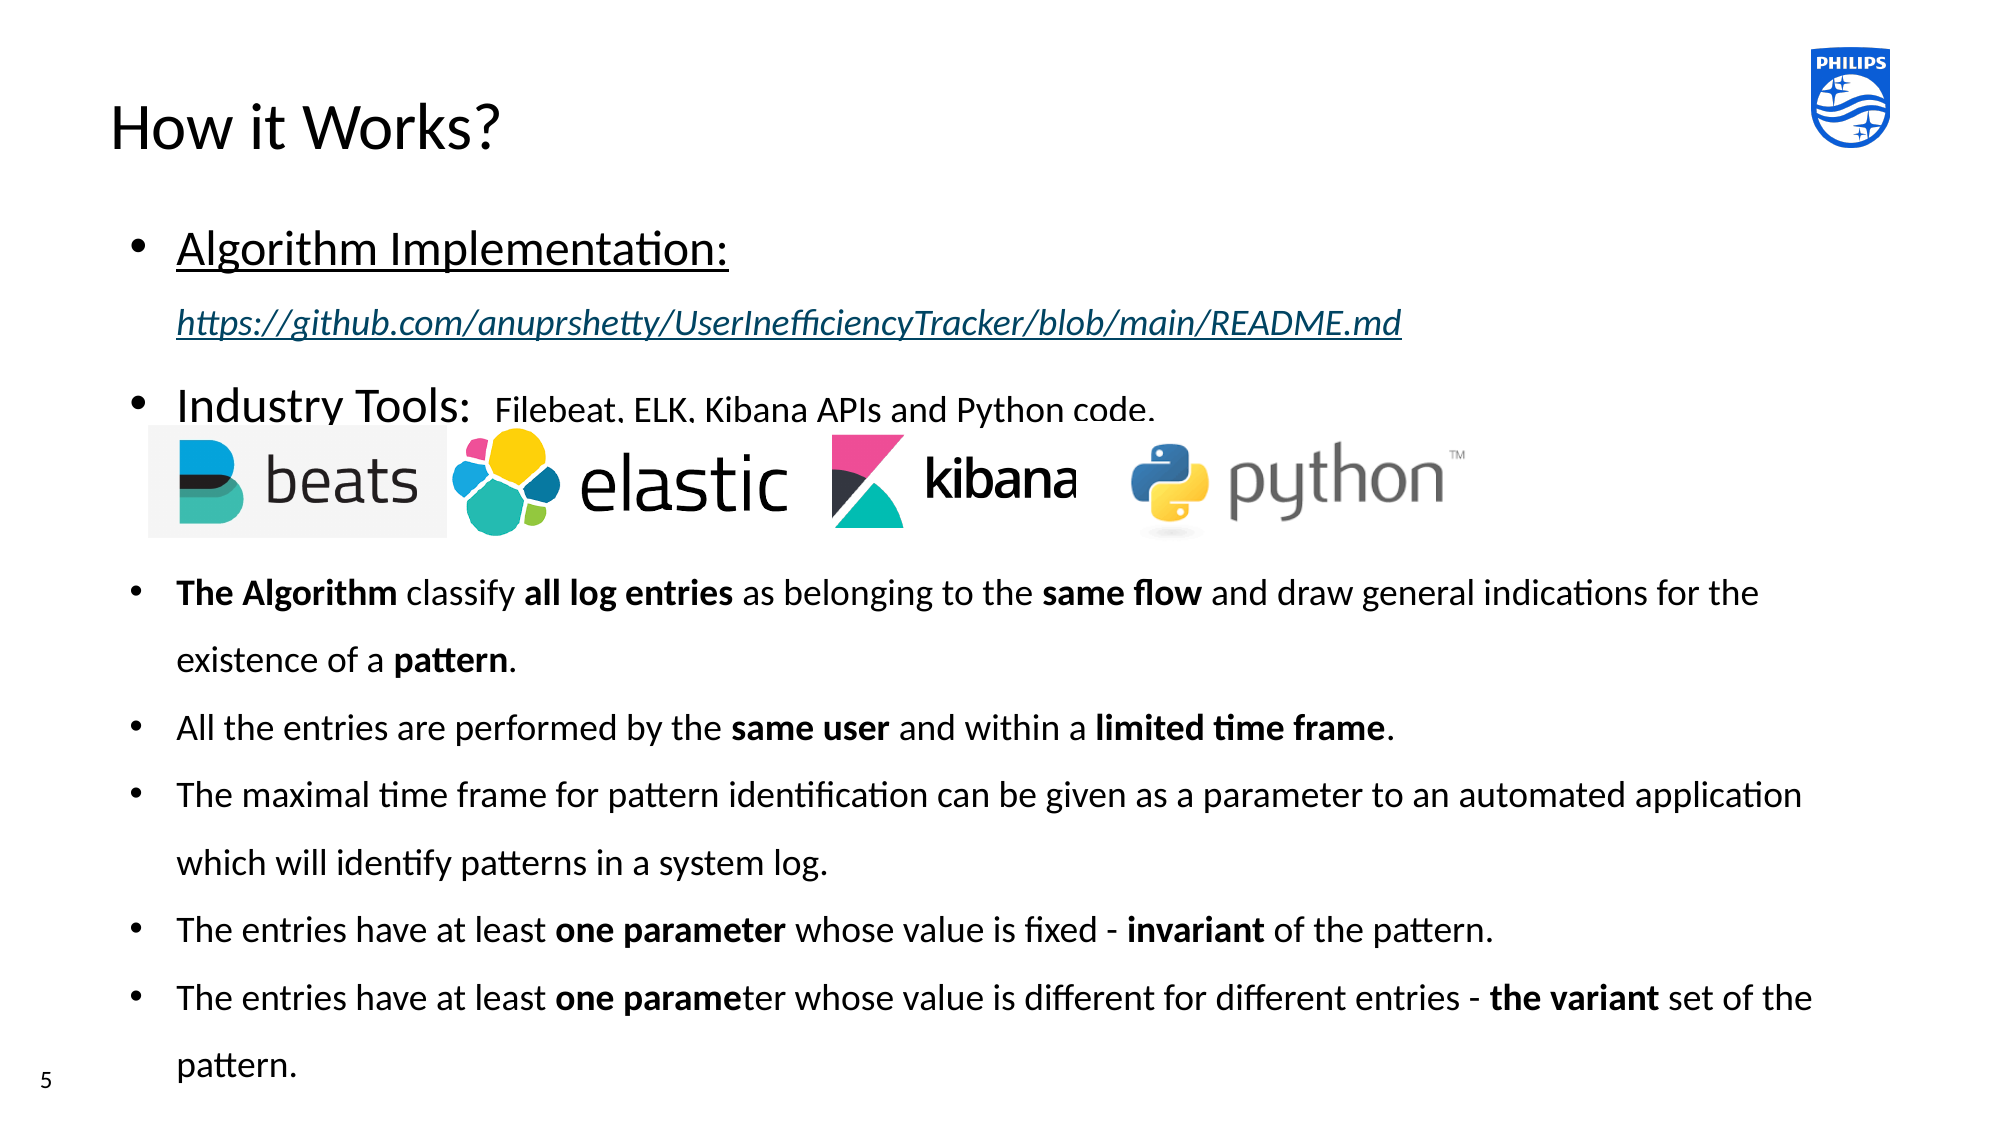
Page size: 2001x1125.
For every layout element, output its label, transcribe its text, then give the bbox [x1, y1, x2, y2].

picture [800, 392, 1497, 571]
picture [147, 423, 787, 540]
text_box Algorithm Implementation: https://github.com/anuprshetty/UserInefficiencyTracker/blob/main/README.md Industry Tools: Filebeat, ELK, Kibana APIs and Python code. The Algorithm classify all log entries as belonging to the same flow and draw general indications for the existence of a pattern. All the entries are performed by the same user and within a limited time frame. The maximal time frame for pattern identification can be given as a parameter to an automated application which will identify patterns in a system log. The entries have at least one parameter whose value is fixed - invariant of the pattern. The entries have at least one parameter whose value is different for different entries - the variant set of the pattern. [39, 177, 1877, 1125]
title How it Works? [110, 83, 1757, 177]
